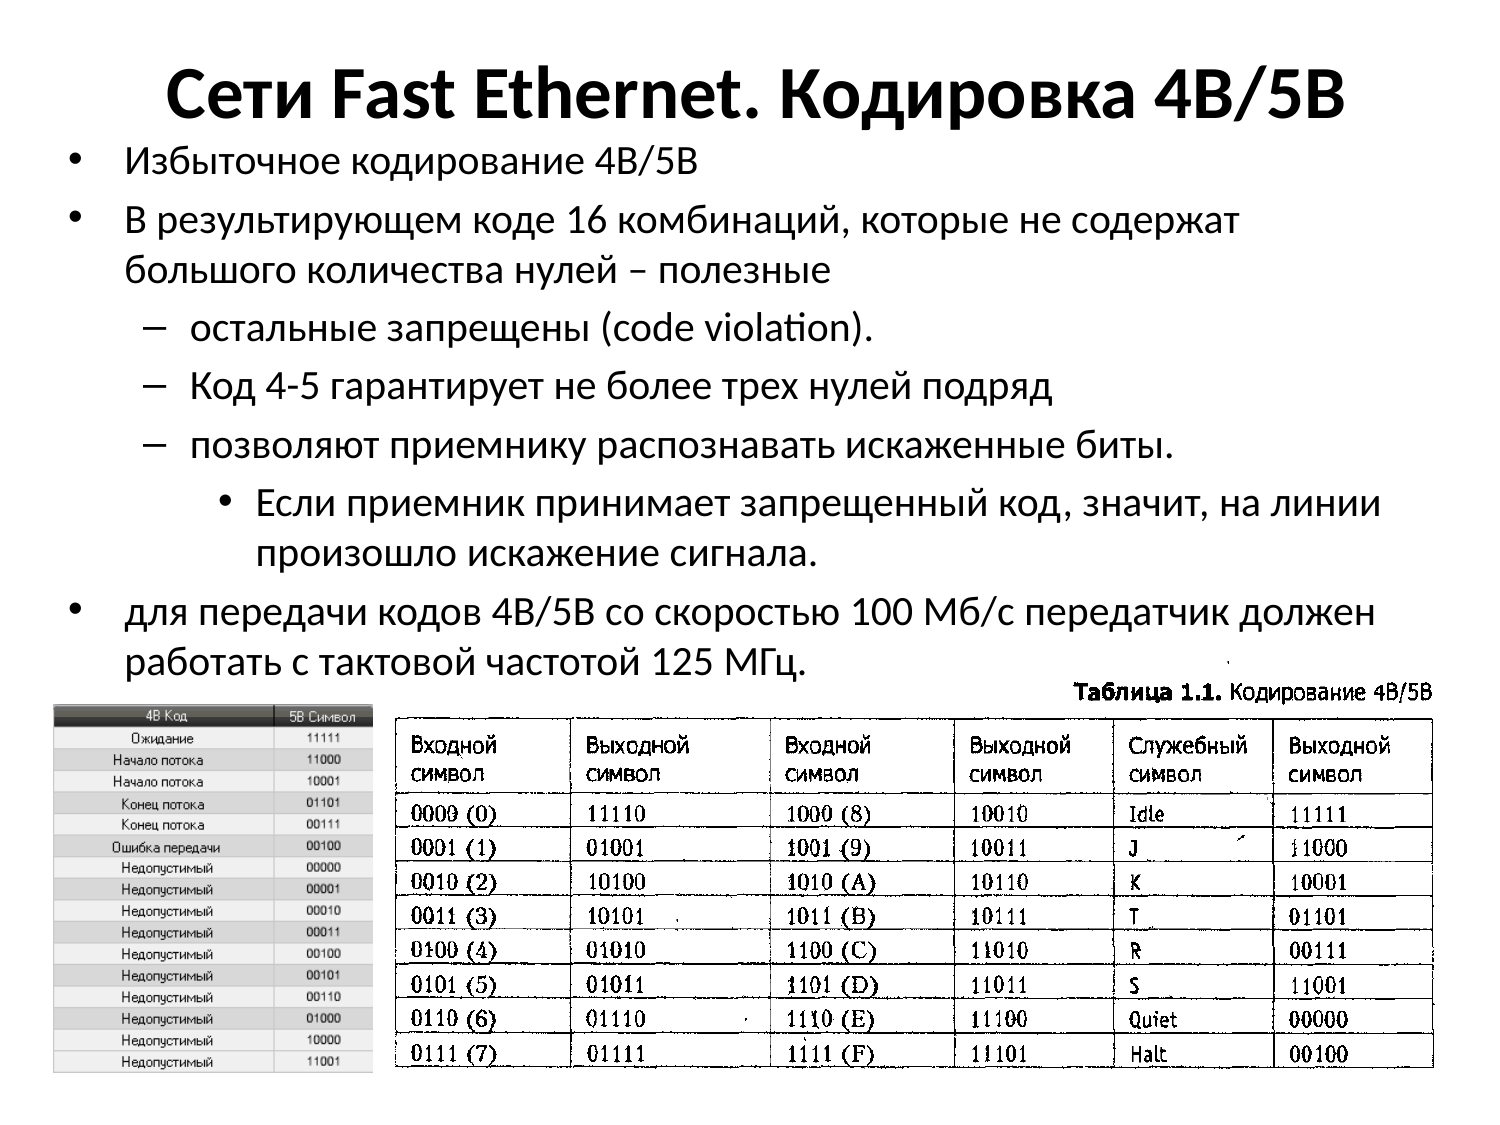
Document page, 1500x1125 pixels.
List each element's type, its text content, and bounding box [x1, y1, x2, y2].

picture [395, 659, 1442, 1076]
picture [52, 703, 373, 1073]
list Избыточное кодирование 4B/5B В результирующем коде 16 комбинаций, которые не содержат большого количества нулей – полезные остальные запрещены (code violation). Код 4-5 гарантирует не более трех нулей подряд позволяют приемнику распознавать искаженные биты. Если приемник принимает запрещенный код, значит, на линии произошло искажение сигнала. для передачи кодов 4B/5B со скоростью 100 Мб/с передатчик должен работать с тактовой частотой 125 МГц. [53, 125, 1436, 1035]
title Сети Fast Ethernet. Кодировка 4B/5B [88, 30, 1425, 125]
